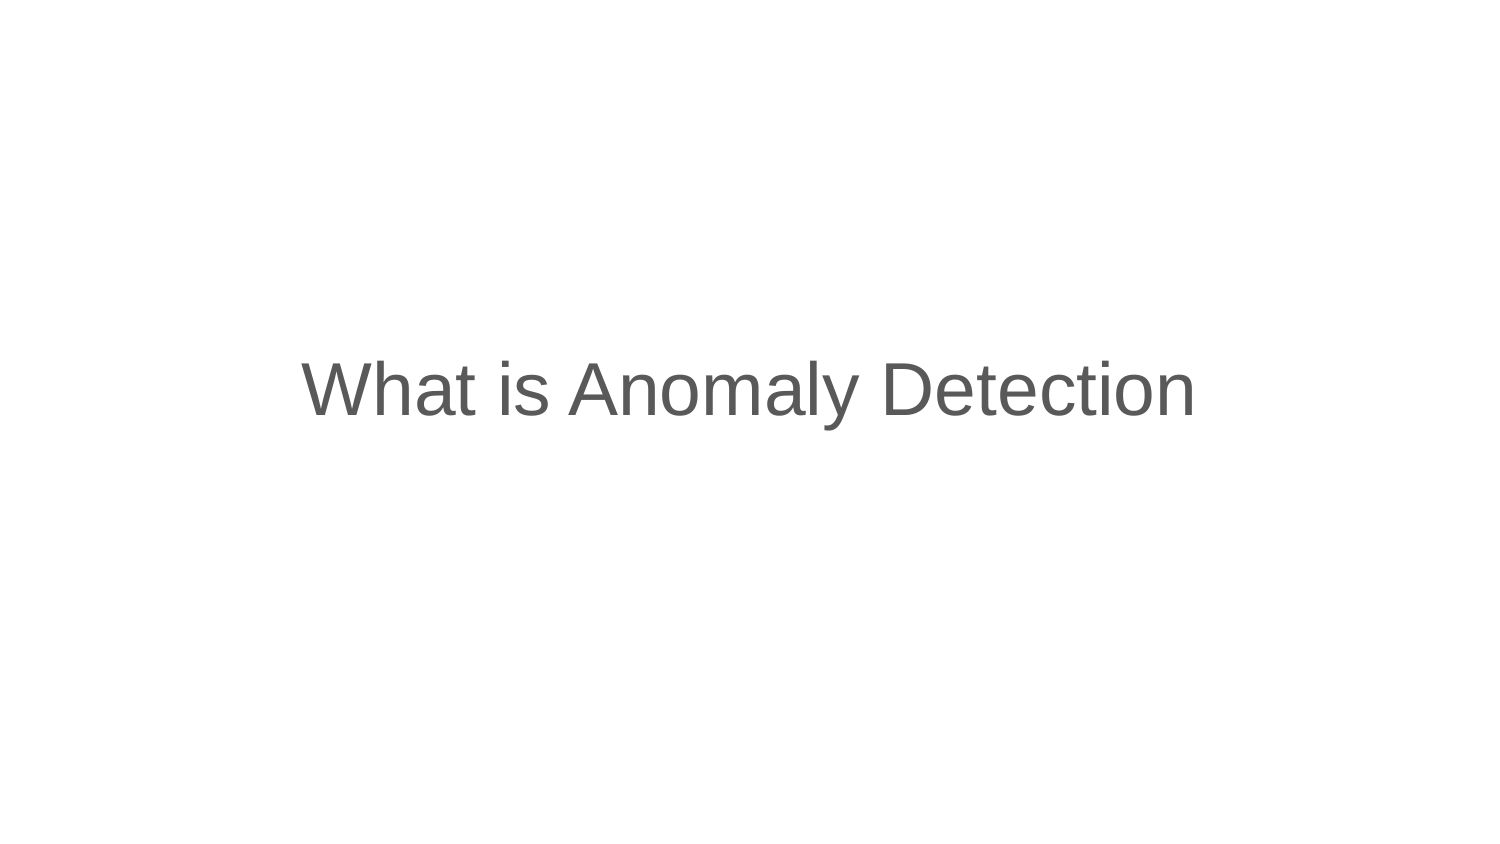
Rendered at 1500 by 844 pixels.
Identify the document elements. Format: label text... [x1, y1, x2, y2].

list What is Anomaly Detection [51, 189, 1449, 750]
